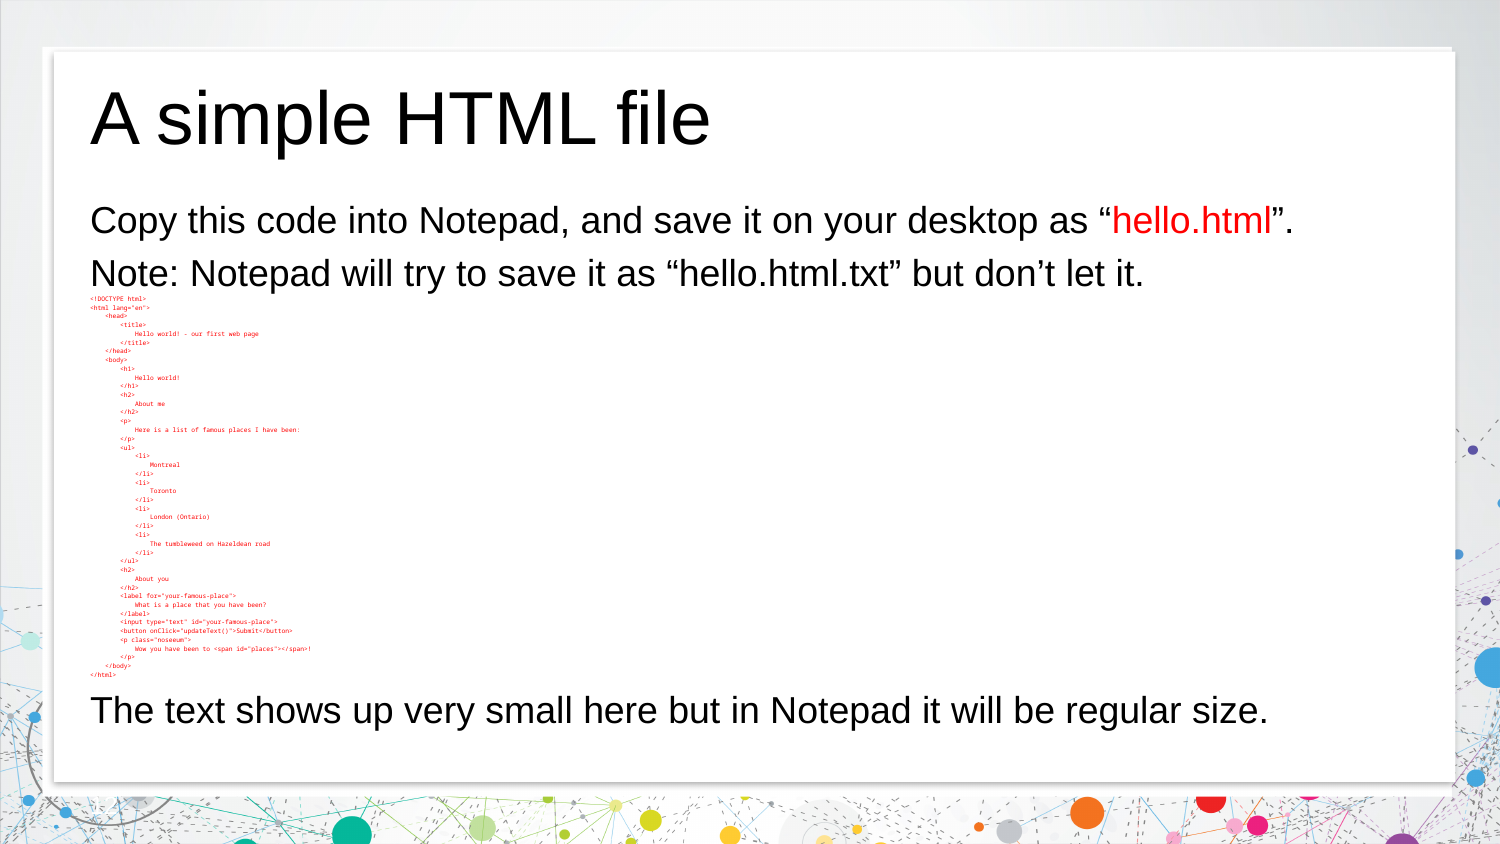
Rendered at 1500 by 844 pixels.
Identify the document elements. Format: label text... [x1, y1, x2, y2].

title A simple HTML file [75, 46, 1425, 168]
slide_number 12 [75, 782, 237, 827]
picture [0, 0, 1500, 844]
list Copy this code into Notepad, and save it on your desktop as “hello.html”. Note: Notepad will try to save it as “hello.html.txt” but don’t let it. <!DOCTYPE html> <html lang="en"> <head> <title> Hello world! - our first web page </title> </head> <body> <h1> Hello world! </h1> <h2> About me </h2> <p> Here is a list of famous places I have been: </p> <ul> <li> Montreal </li> <li> Toronto </li> <li> London (Ontario) </li> <li> The tumbleweed on Hazeldean road </li> </ul> <h2> About you </h2> <label for="your-famous-place"> What is a place that you have been? </label> <input type="text" id="your-famous-place"> <button onClick="updateText()">Submit</button> <p class="noseeum"> Wow you have been to <span id="places"></span>! </p> </body> </html> The text shows up very small here but in Notepad it will be regular size. [75, 188, 1425, 766]
